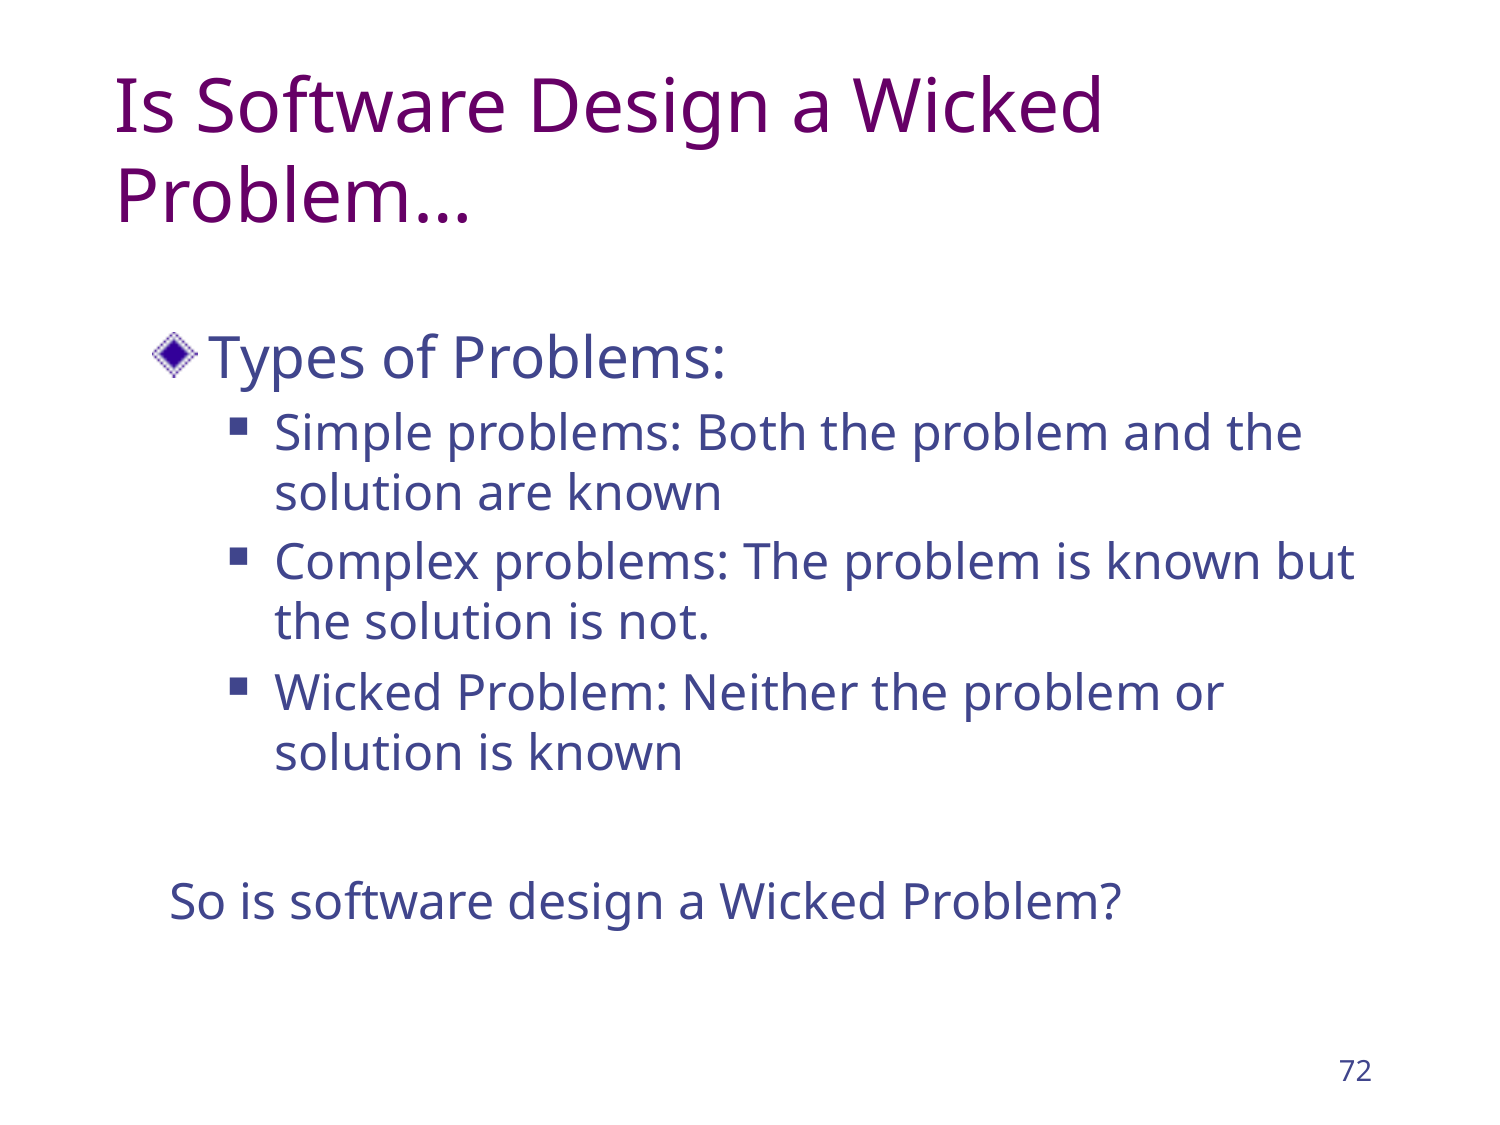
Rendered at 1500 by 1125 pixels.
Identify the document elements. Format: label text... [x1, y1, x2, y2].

title Is Software Design a Wicked Problem… [99, 50, 1375, 238]
picture [152, 332, 198, 378]
list Types of Problems: Simple problems: Both the problem and the solution are known Complex problems: The problem is known but the solution is not. Wicked Problem: Neither the problem or solution is known [137, 312, 1413, 988]
slide_number 72 [1074, 1025, 1388, 1100]
text_box So is software design a Wicked Problem? [154, 862, 1138, 938]
